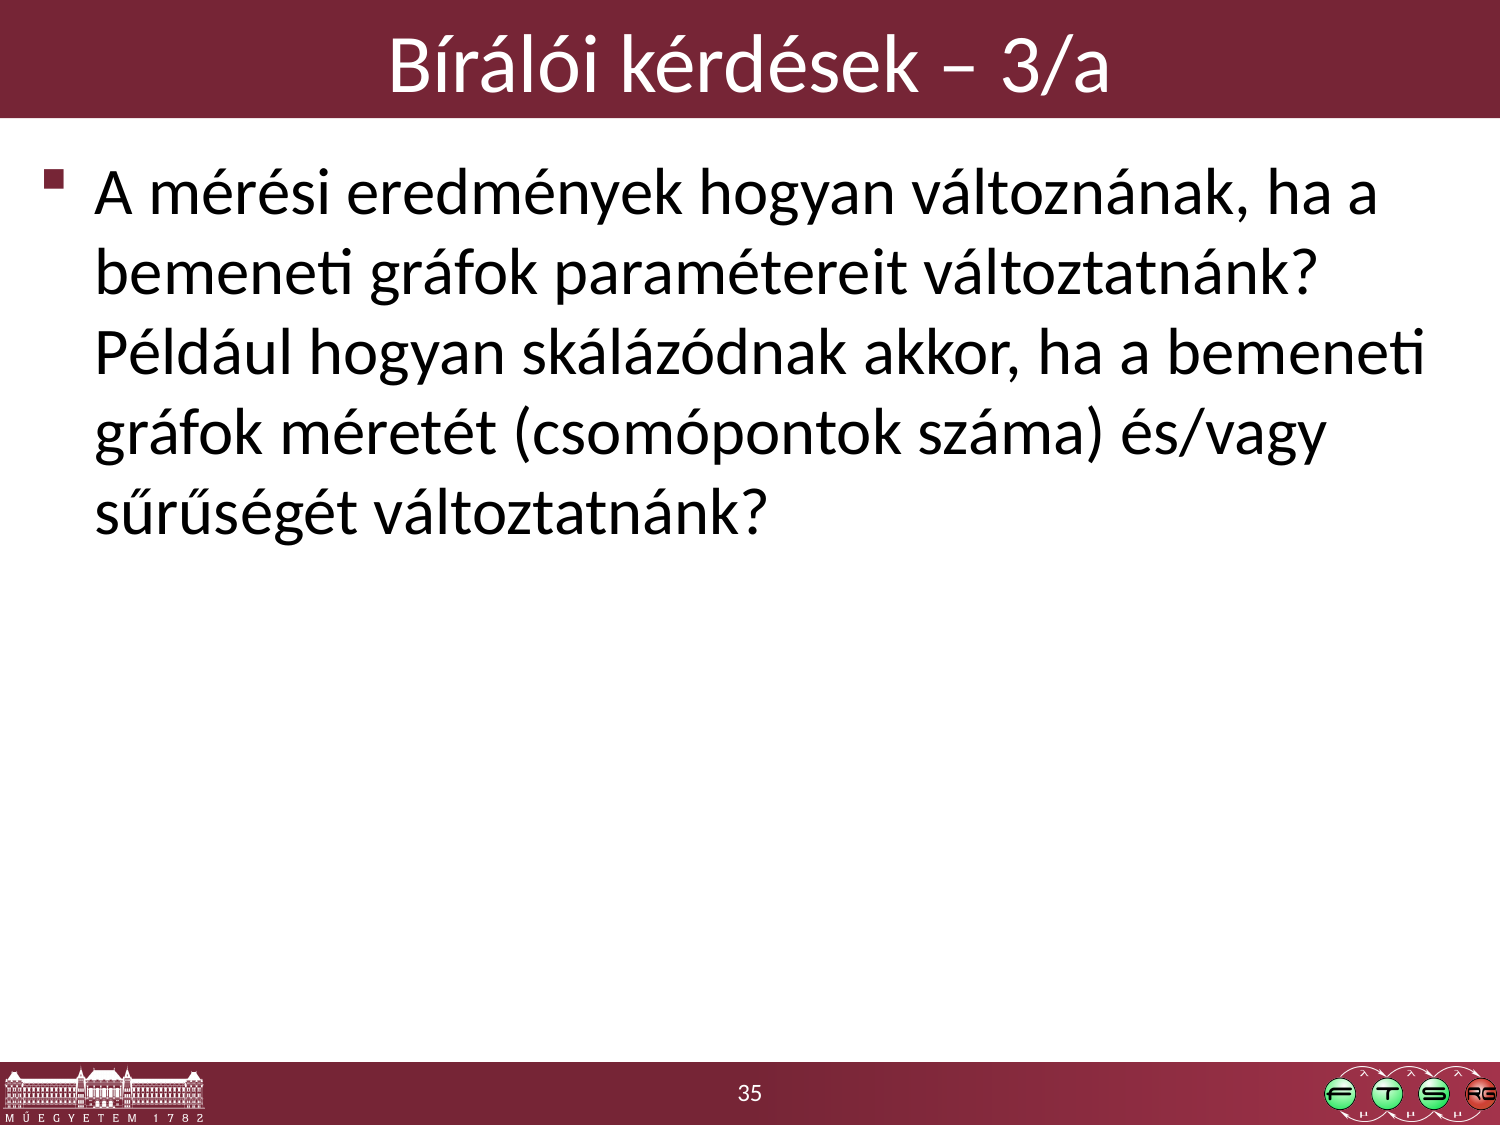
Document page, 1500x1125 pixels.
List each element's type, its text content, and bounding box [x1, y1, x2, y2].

title Bírálói kérdések – 3/a [0, 0, 1500, 119]
picture [3, 1064, 205, 1122]
slide_number 35 [581, 1061, 919, 1122]
list A mérési eredmények hogyan változnának, ha a bemeneti gráfok paramétereit változtatnánk? Például hogyan skálázódnak akkor, ha a bemeneti gráfok méretét (csomópontok száma) és/vagy sűrűségét változtatnánk? [23, 140, 1477, 1048]
picture [1324, 1066, 1497, 1122]
